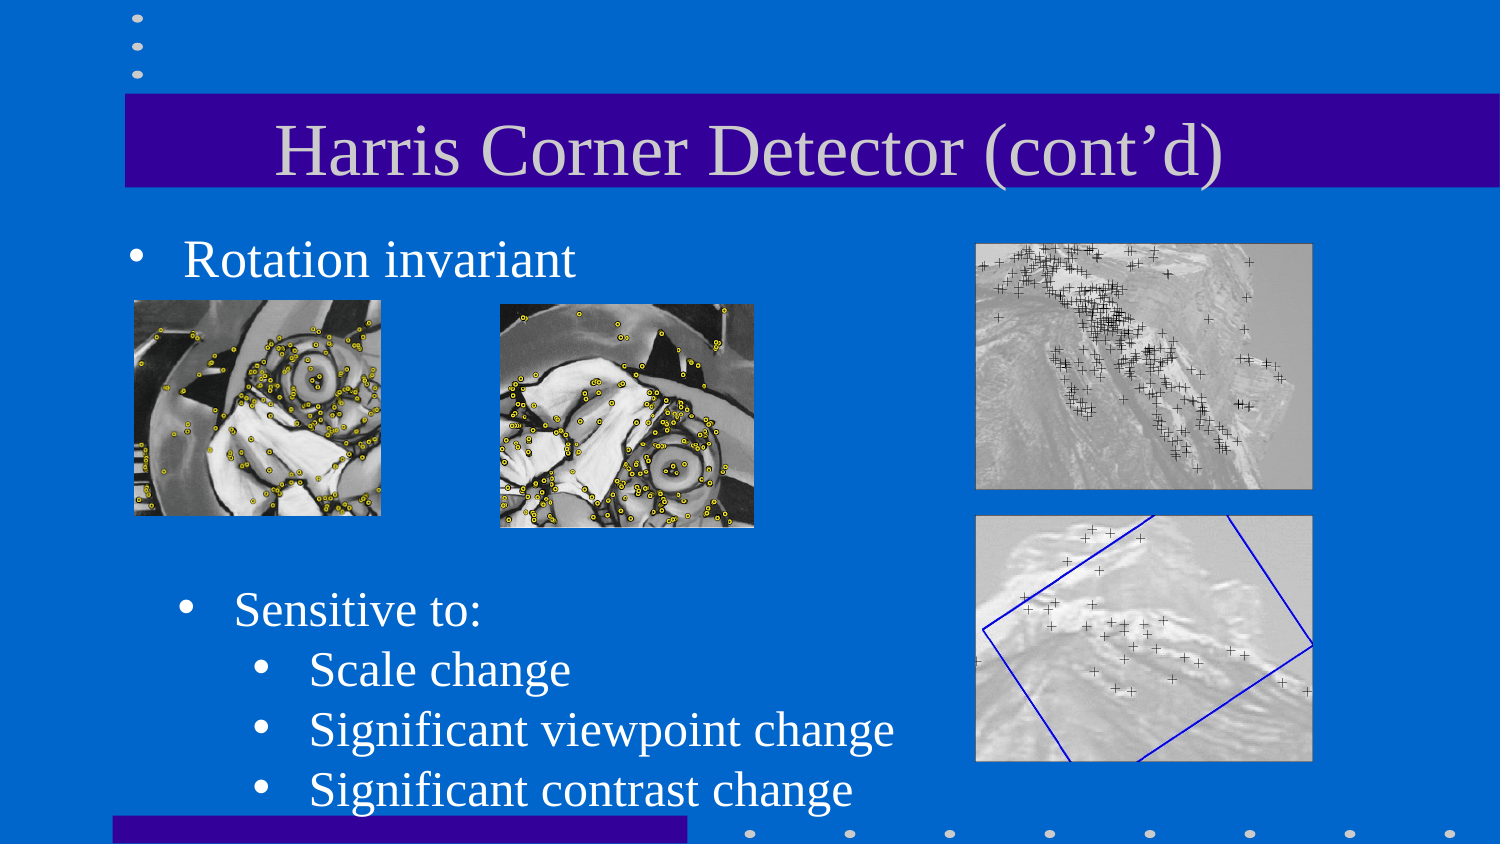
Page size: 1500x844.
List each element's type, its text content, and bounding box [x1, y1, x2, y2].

picture [974, 515, 1313, 762]
picture [134, 300, 381, 516]
picture [499, 304, 754, 528]
text_box Sensitive to: Scale change Significant viewpoint change Significant contrast change [162, 568, 913, 762]
list Rotation invariant [112, 215, 1388, 722]
title Harris Corner Detector (cont’d) [112, 75, 1388, 215]
picture [974, 243, 1313, 491]
